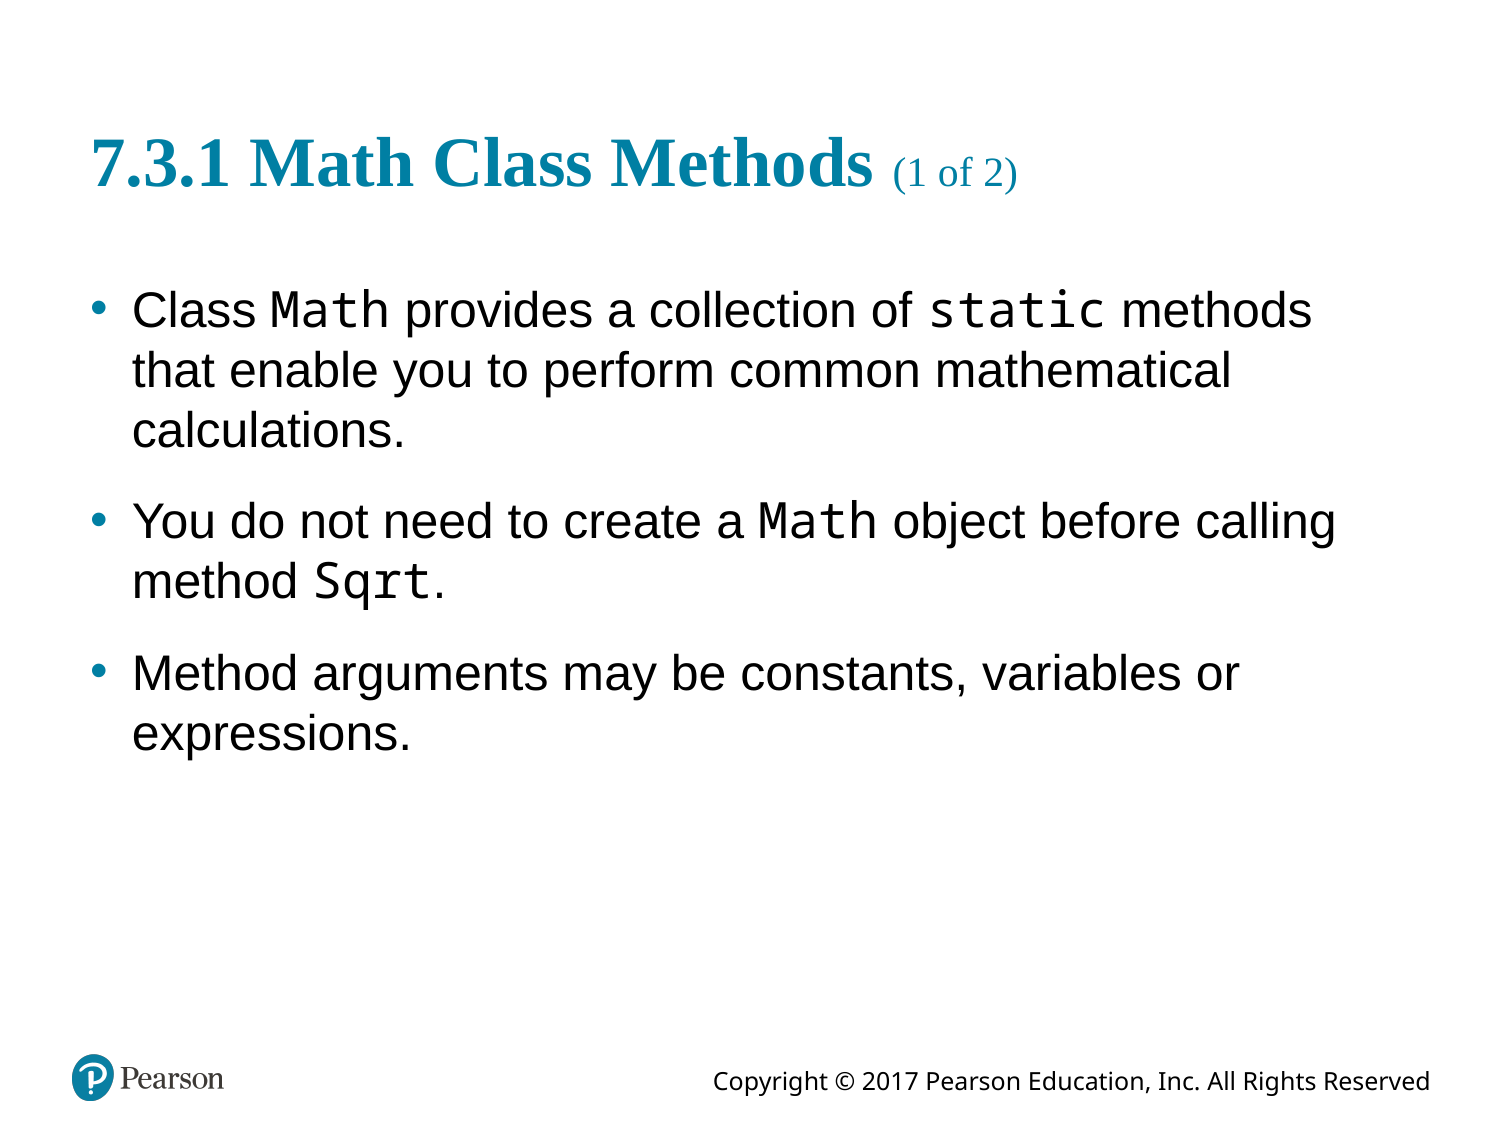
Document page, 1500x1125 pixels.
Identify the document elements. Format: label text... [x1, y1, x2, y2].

picture [80, 1063, 106, 1088]
picture [98, 1054, 224, 1101]
list Class Math provides a collection of static methods that enable you to perform common mathematical calculations. You do not need to create a Math object before calling method Sqrt. Method arguments may be constants, variables or expressions. [75, 262, 1425, 1005]
picture [72, 1087, 83, 1101]
title 7.3.1 Math Class Methods (1 of 2) [75, 35, 1425, 216]
picture [72, 1054, 88, 1070]
